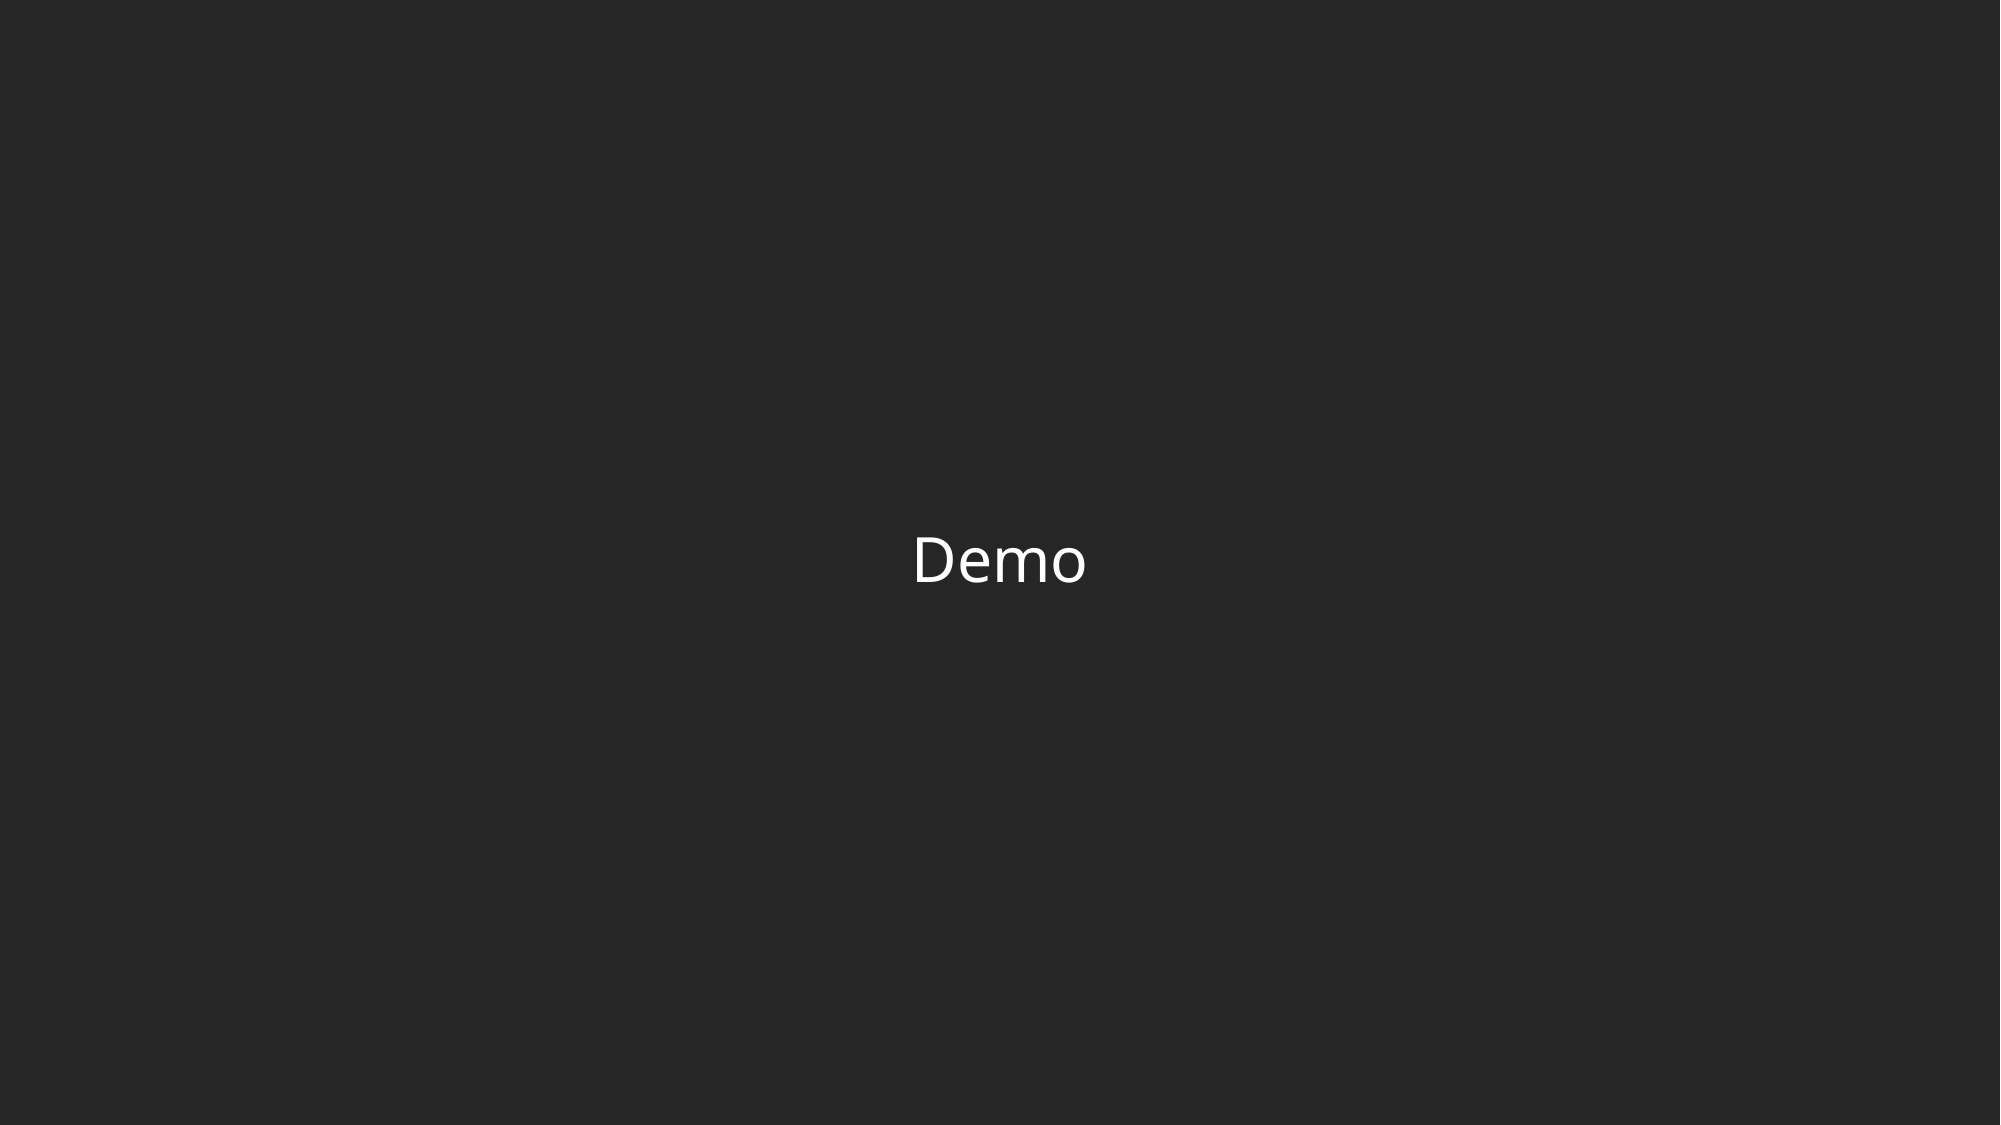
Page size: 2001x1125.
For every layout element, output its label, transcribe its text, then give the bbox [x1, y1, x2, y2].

list Demo [0, 487, 2000, 638]
